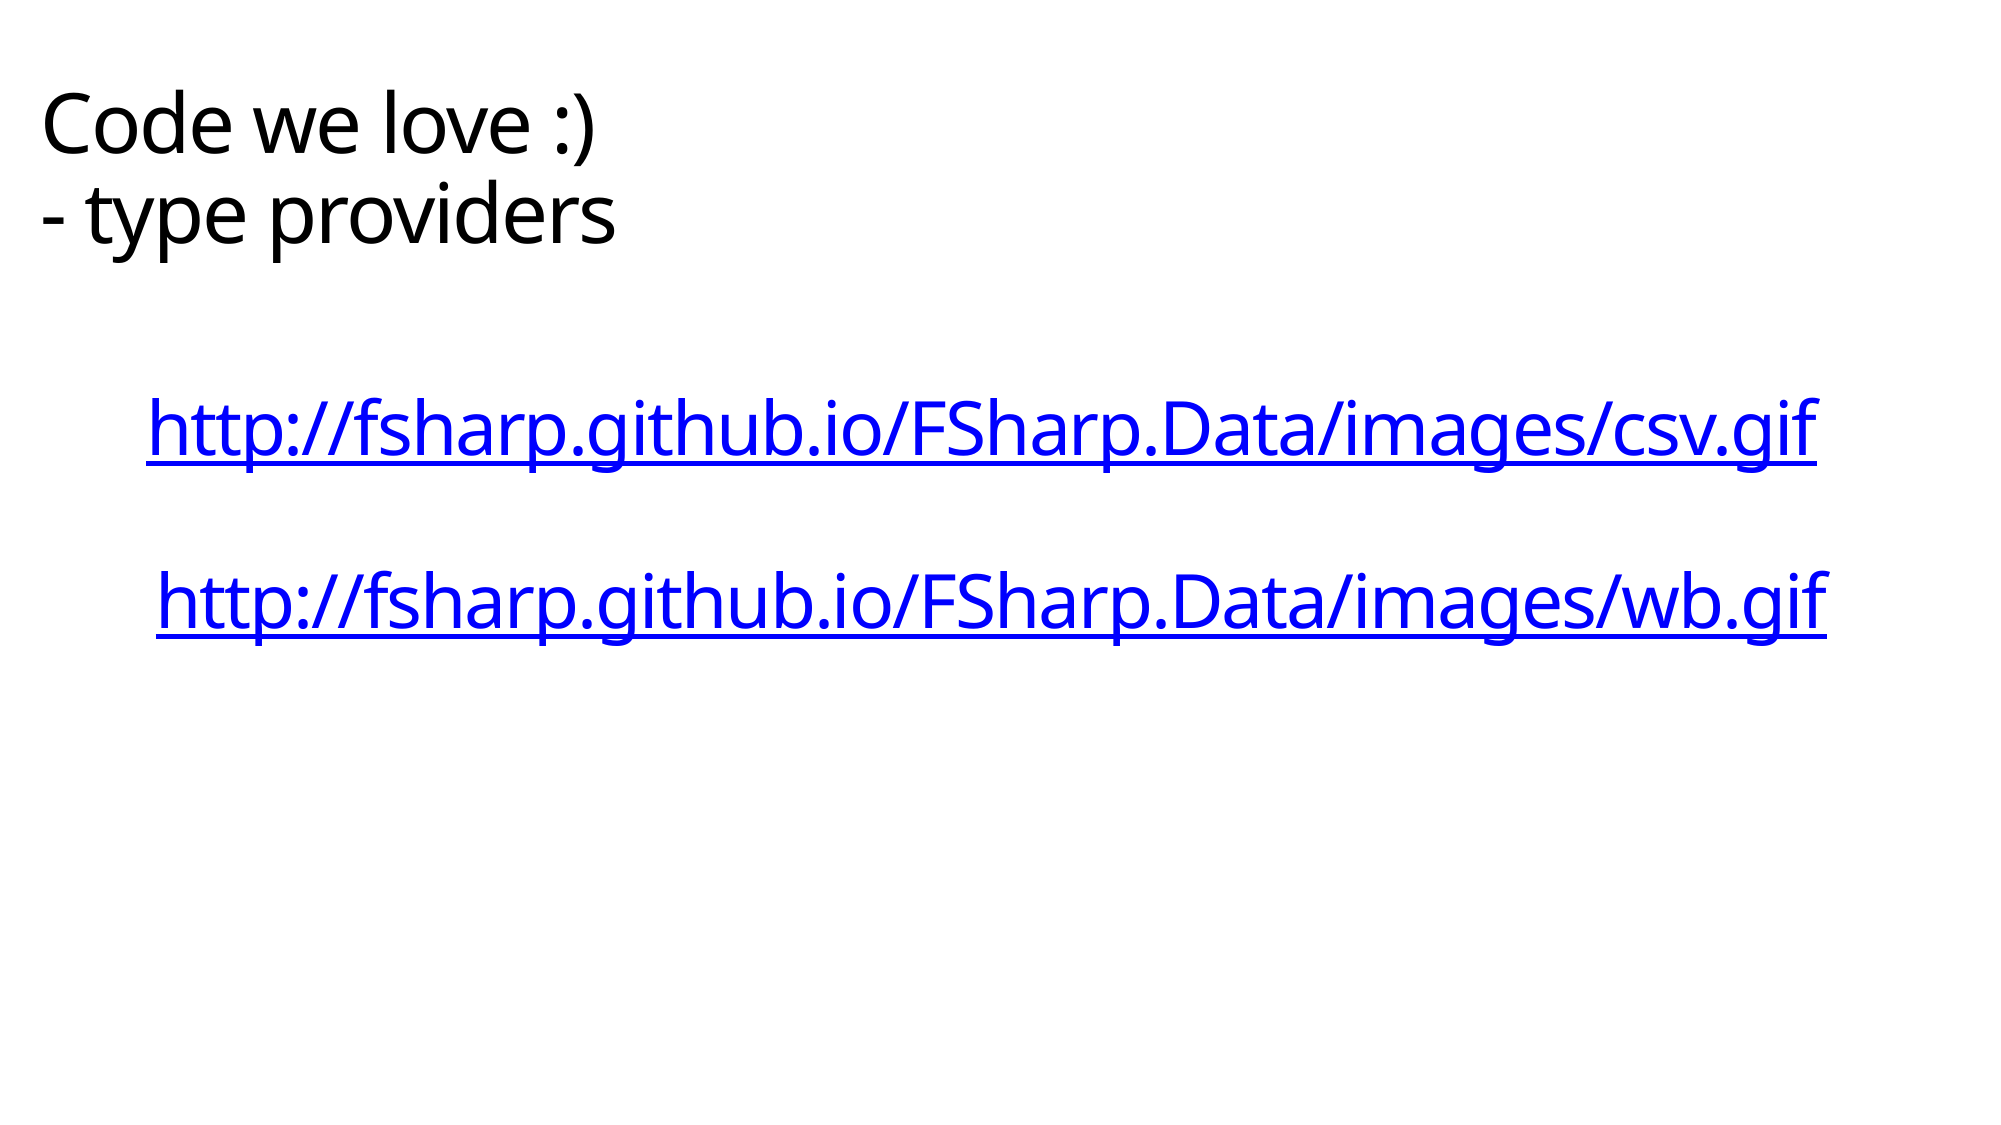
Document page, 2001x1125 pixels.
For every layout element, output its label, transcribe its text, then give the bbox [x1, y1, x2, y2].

title http://fsharp.github.io/FSharp.Data/images/csv.gif http://fsharp.github.io/FSharp.Data/images/wb.gif [74, 381, 1909, 628]
text_box Code we love :) - type providers [40, 81, 1441, 362]
